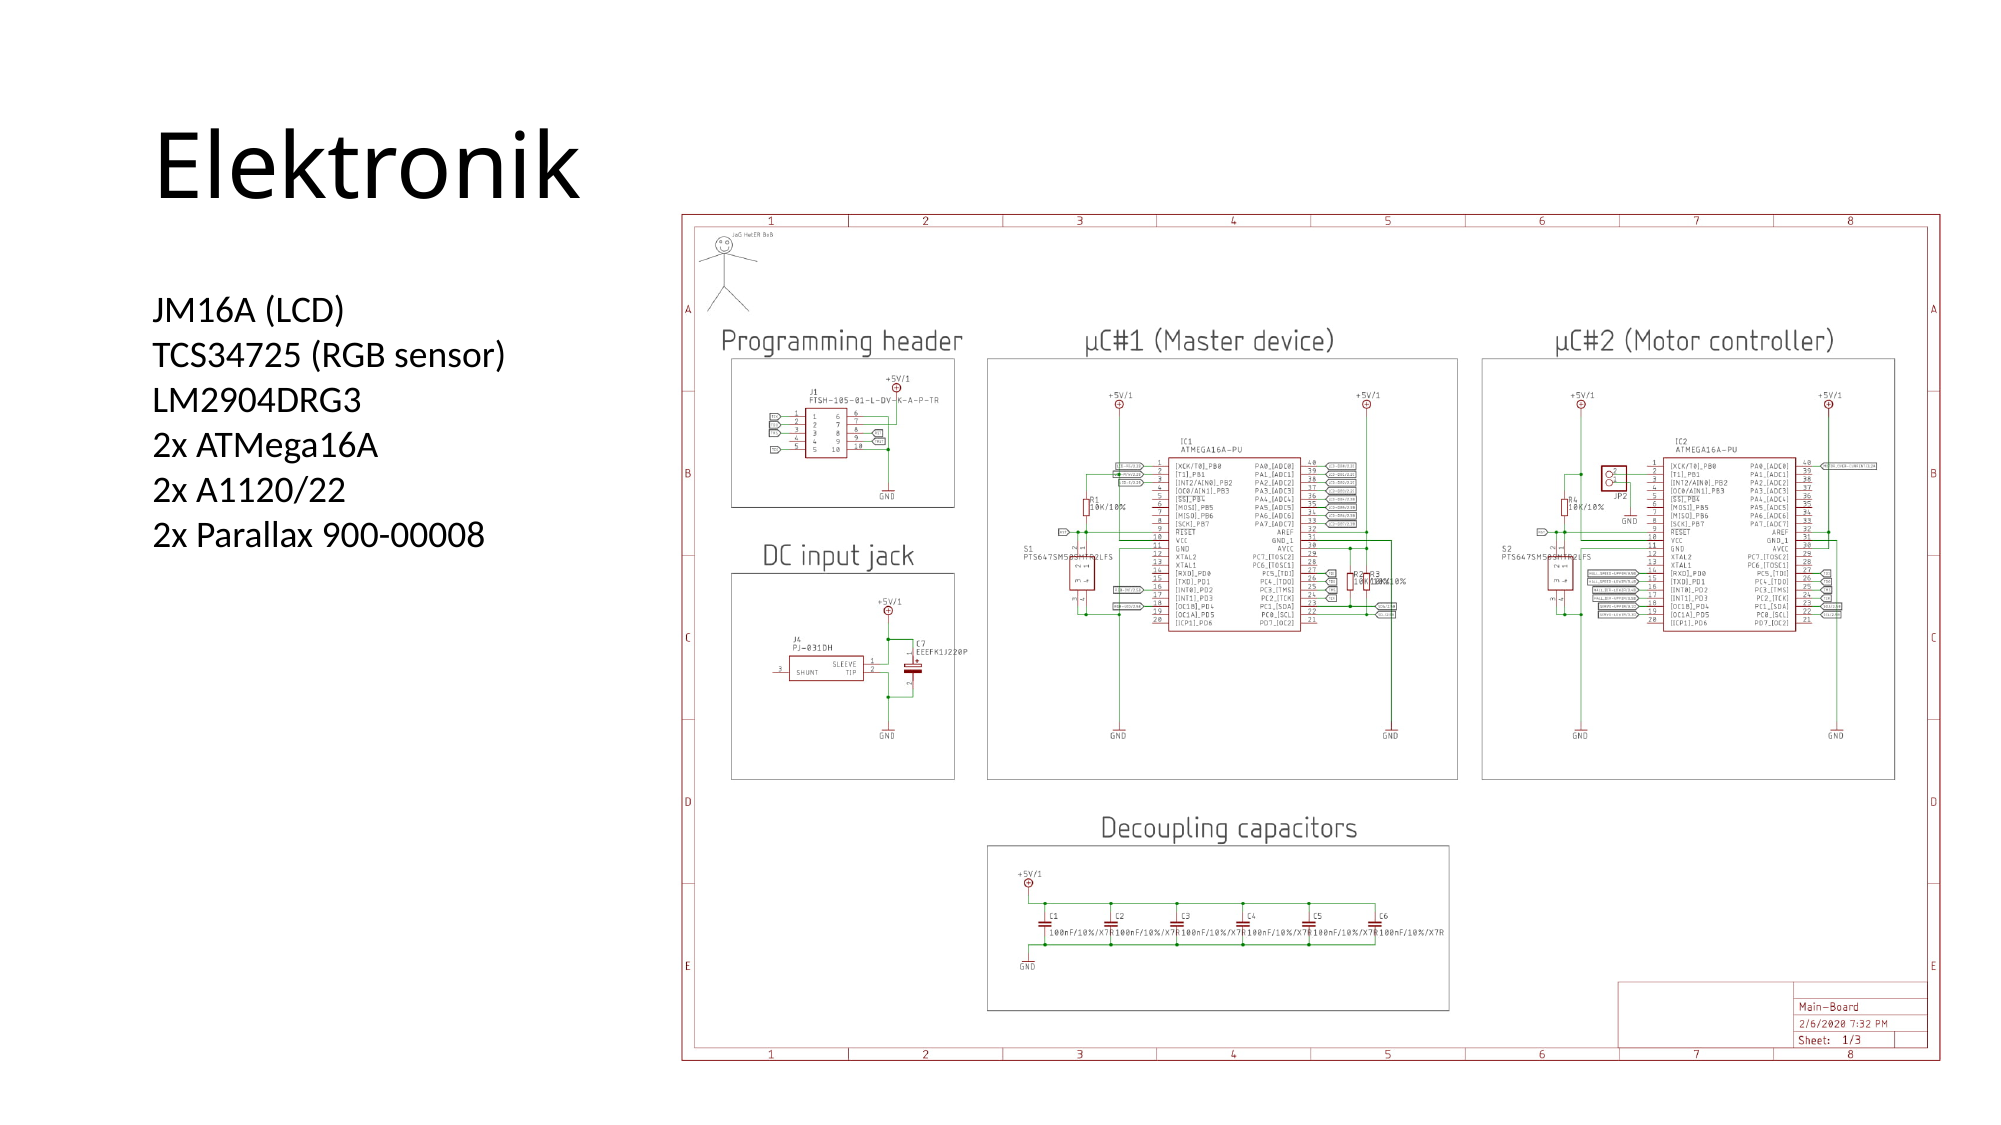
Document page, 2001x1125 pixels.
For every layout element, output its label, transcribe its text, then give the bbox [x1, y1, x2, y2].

text_box JM16A (LCD) TCS34725 (RGB sensor) LM2904DRG3 2x ATMega16A 2x A1120/22 2x Parallax 900-00008 [137, 277, 590, 562]
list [621, 150, 2000, 1125]
title Elektronik [137, 59, 1863, 278]
